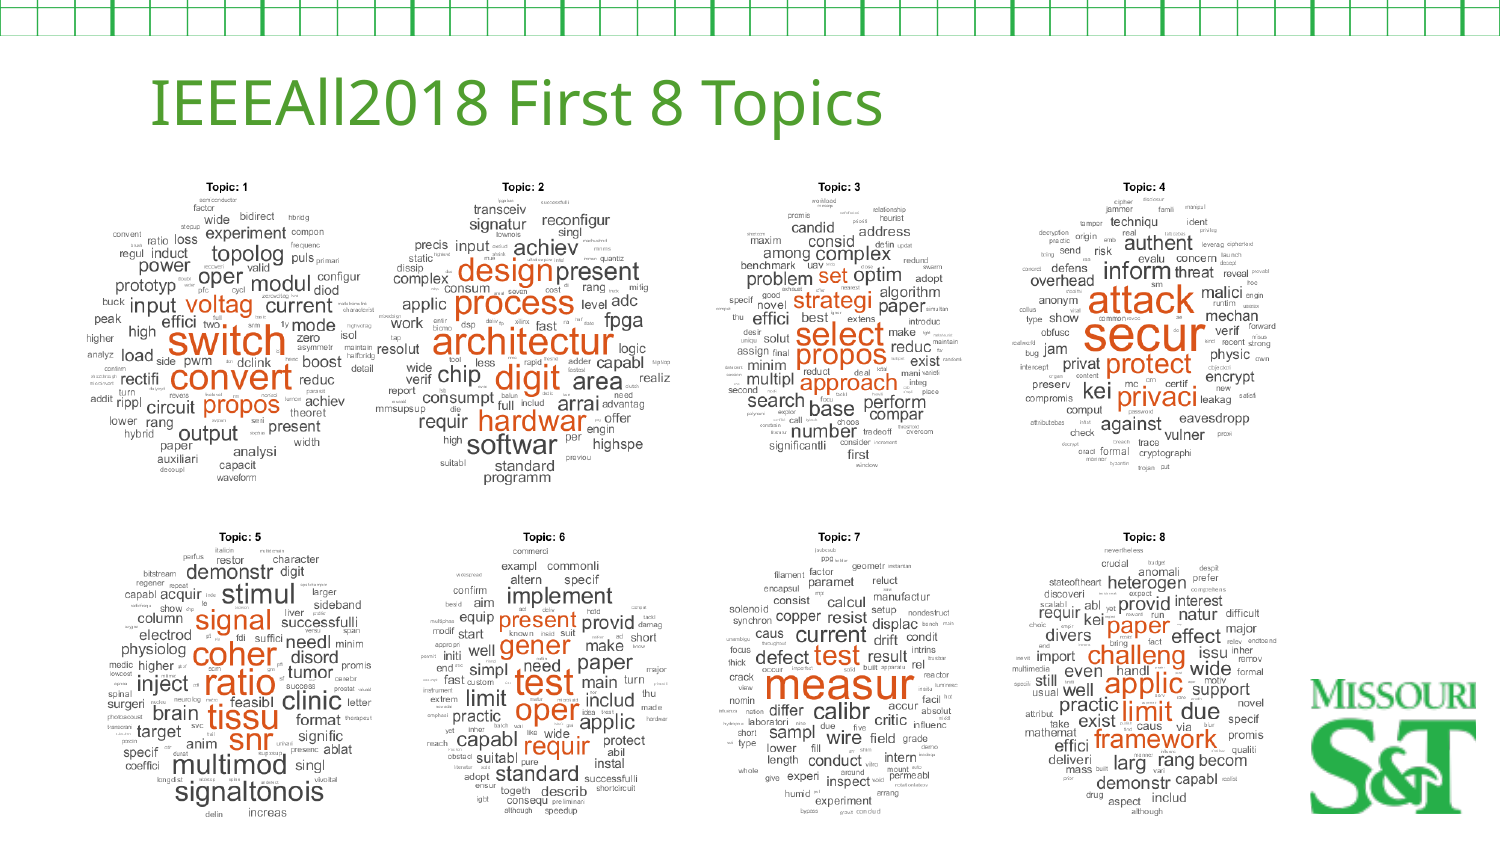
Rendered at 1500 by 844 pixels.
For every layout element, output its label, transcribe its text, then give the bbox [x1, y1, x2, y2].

picture [0, 0, 1500, 36]
list IEEEAll2018 First 8 Topics [135, 64, 1478, 187]
picture [74, 164, 1294, 822]
